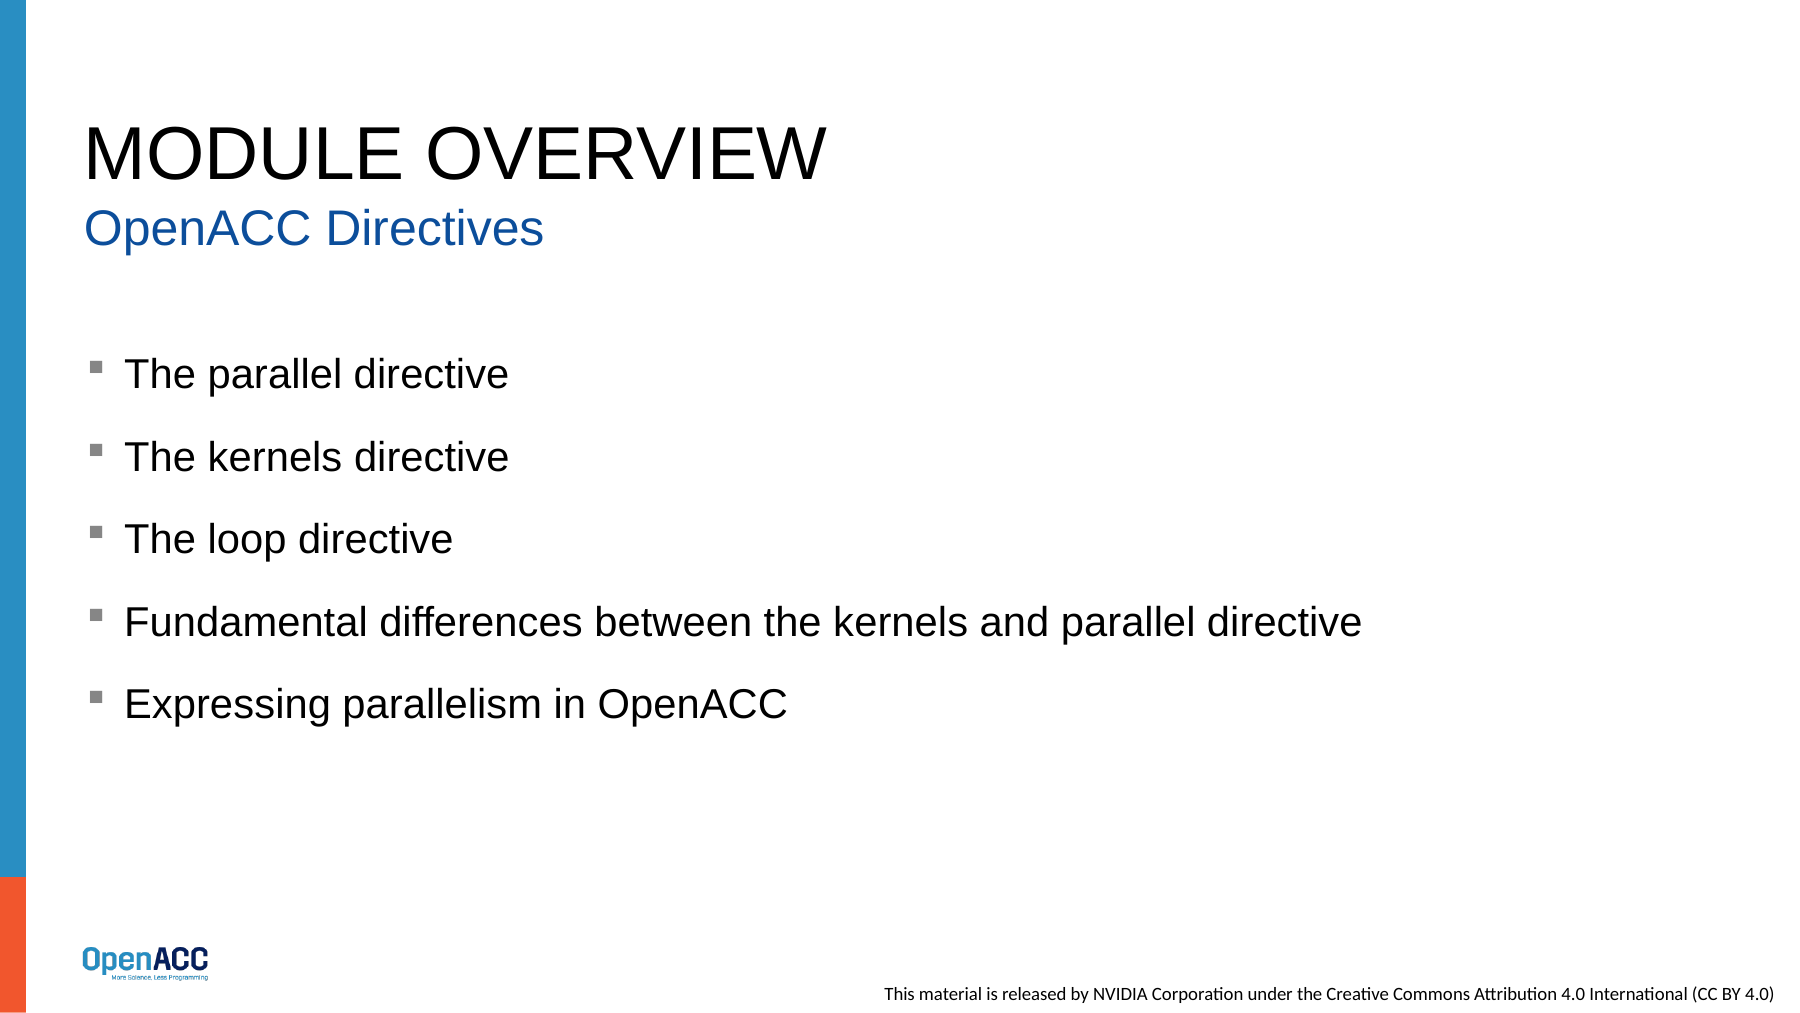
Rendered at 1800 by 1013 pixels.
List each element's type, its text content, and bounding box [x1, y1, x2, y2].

list The parallel directive The kernels directive The loop directive Fundamental differences between the kernels and parallel directive Expressing parallelism in OpenACC [71, 344, 1704, 956]
list OpenACC Directives [68, 194, 1706, 282]
picture [81, 956, 208, 981]
title MODULE OVERVIEW [68, 106, 1706, 194]
